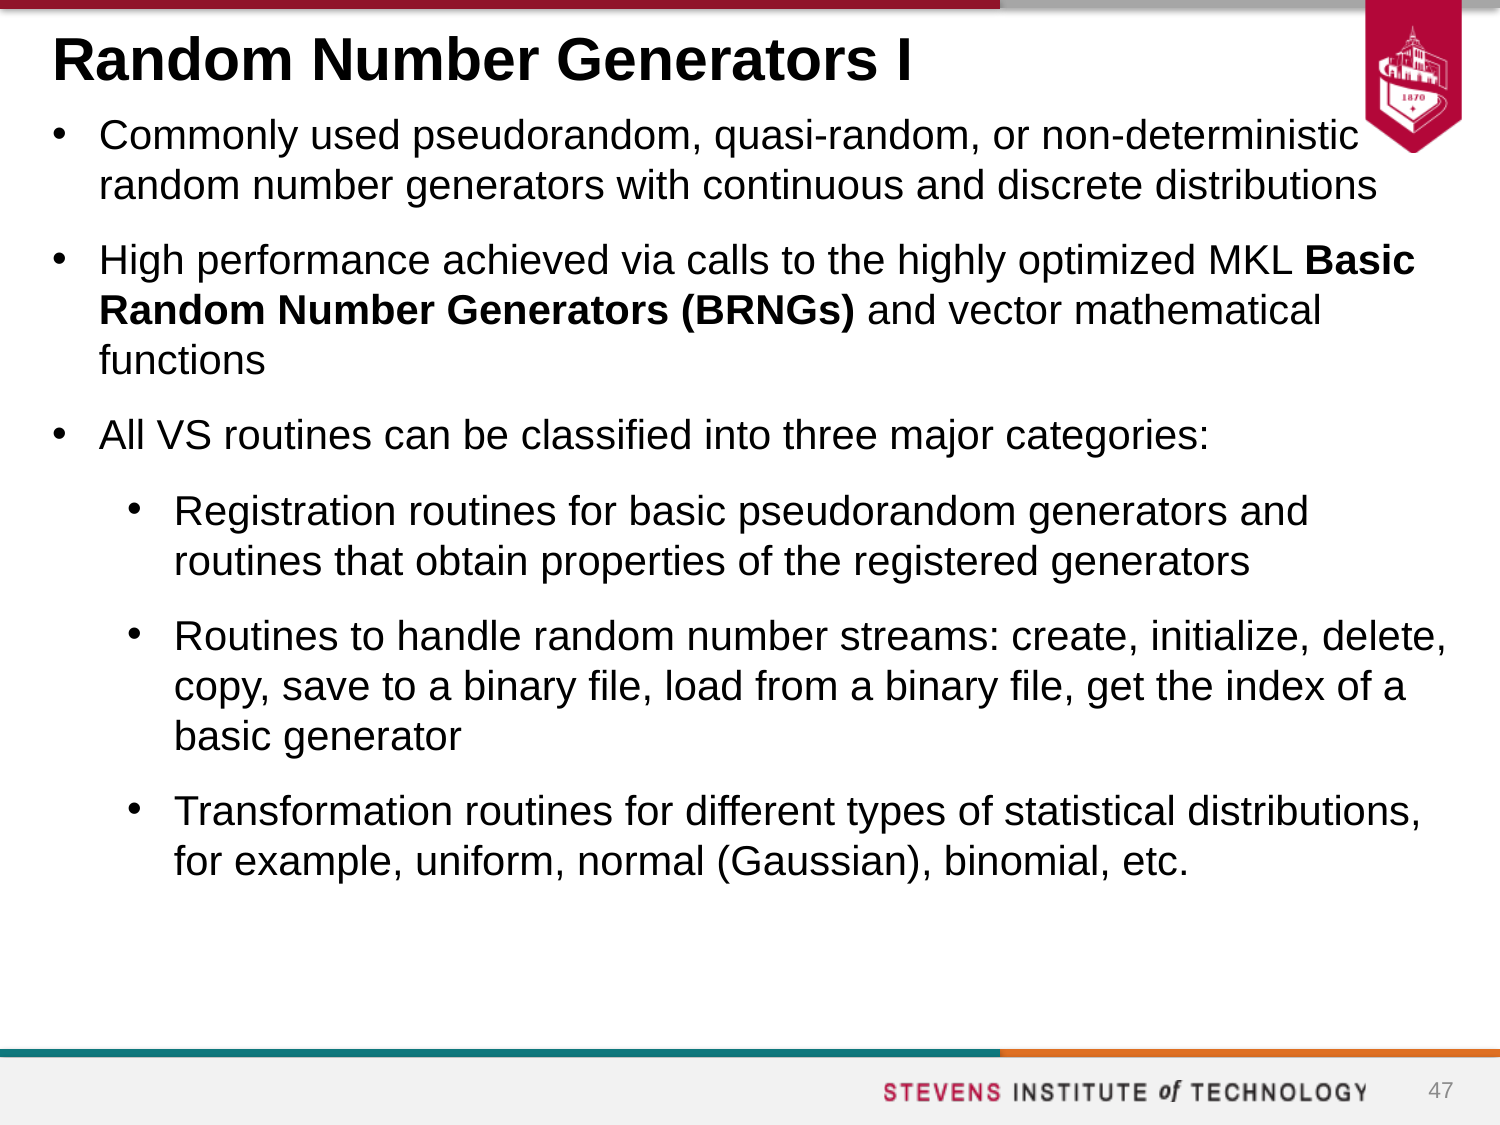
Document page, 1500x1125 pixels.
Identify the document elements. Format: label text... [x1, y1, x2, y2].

list Commonly used pseudorandom, quasi-random, or non-deterministic random number generators with continuous and discrete distributions High performance achieved via calls to the highly optimized MKL Basic Random Number Generators (BRNGs) and vector mathematical functions All VS routines can be classified into three major categories: Registration routines for basic pseudorandom generators and routines that obtain properties of the registered generators Routines to handle random number streams: create, initialize, delete, copy, save to a binary file, load from a binary file, get the index of a basic generator Transformation routines for different types of statistical distributions, for example, uniform, normal (Gaussian), binomial, etc. [37, 100, 1463, 1050]
title Random Number Generators I [37, 12, 1236, 101]
slide_number 47 [1401, 1059, 1481, 1120]
